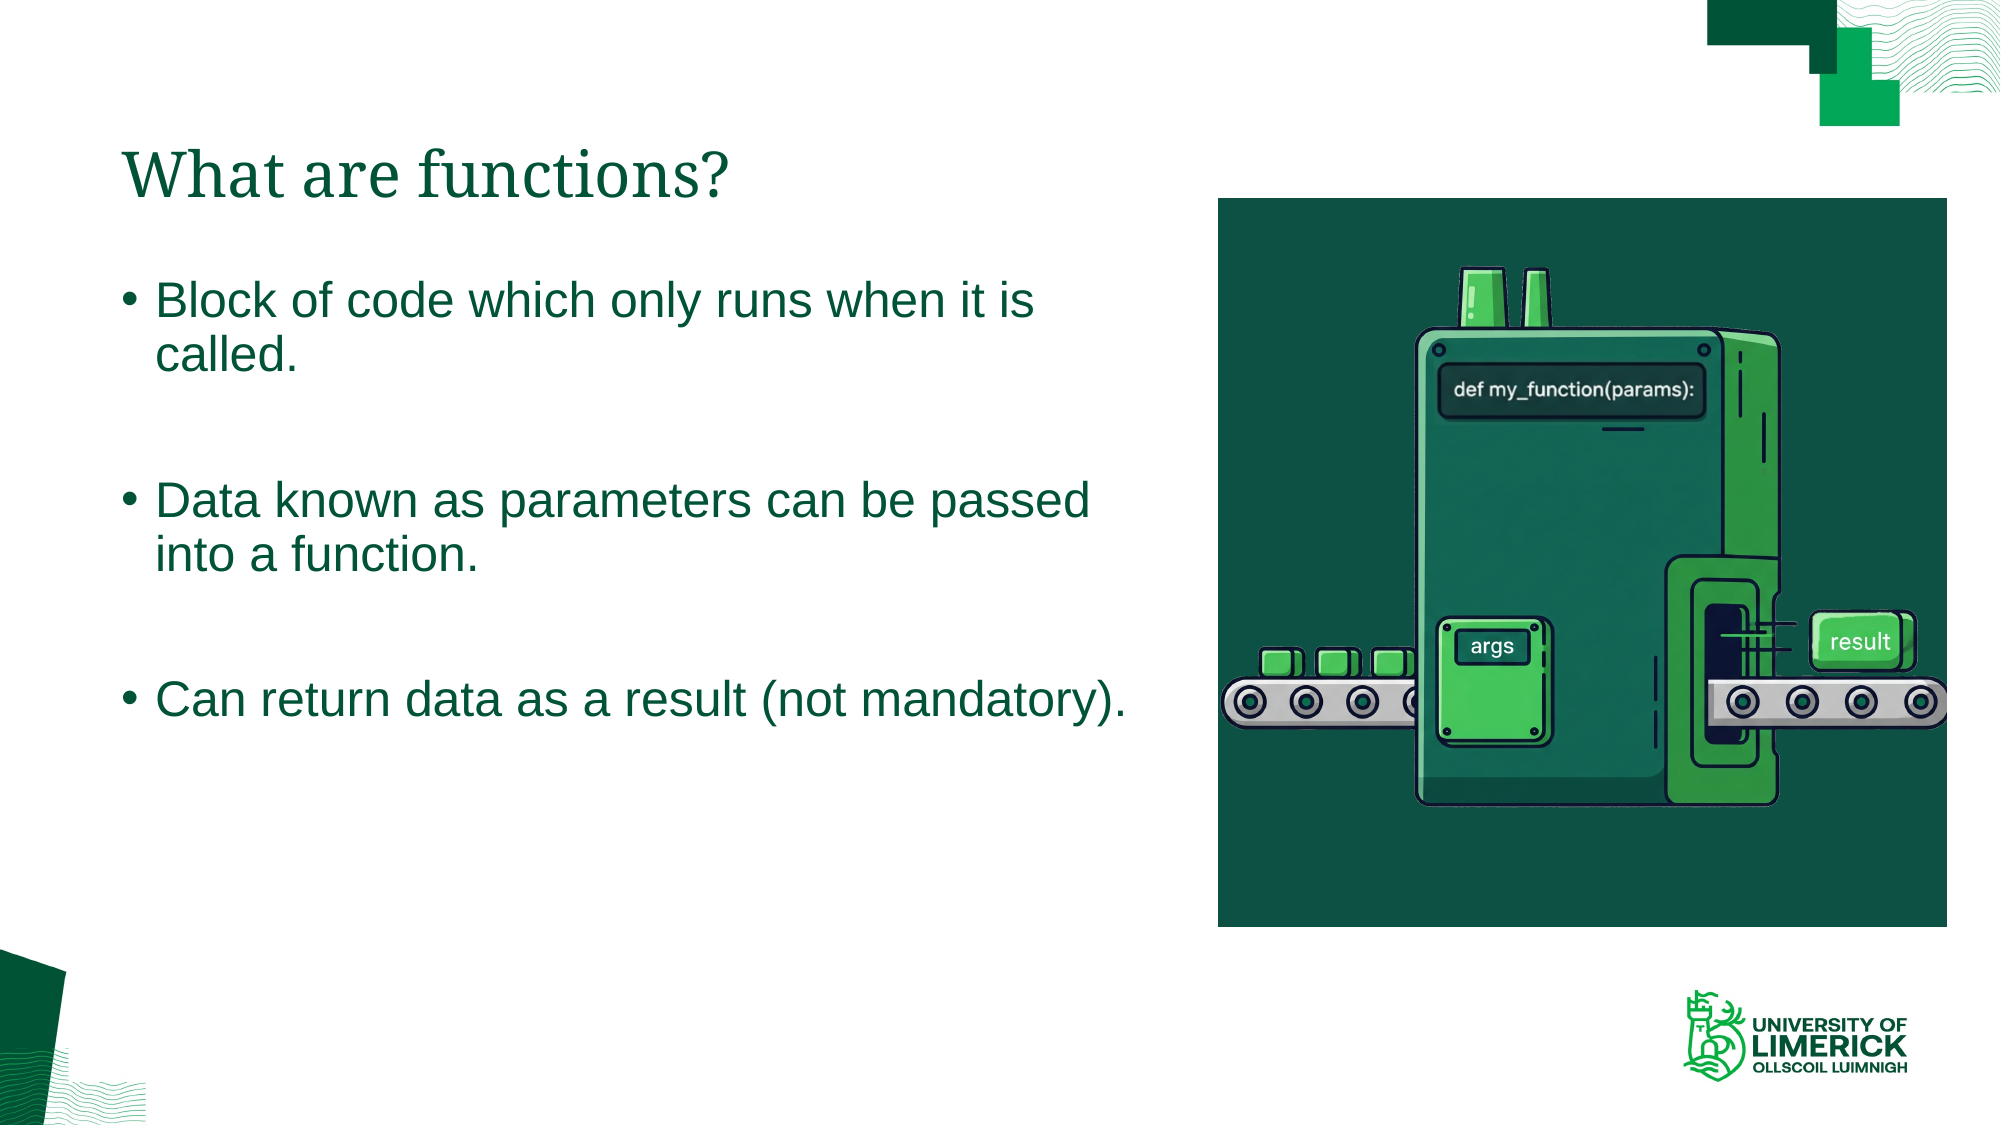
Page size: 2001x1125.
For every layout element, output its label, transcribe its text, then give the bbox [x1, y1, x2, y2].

picture [0, 0, 2001, 1125]
title What are functions? [106, 135, 1832, 251]
list Block of code which only runs when it is called. Data known as parameters can be passed into a function. Can return data as a result (not mandatory). [106, 267, 1184, 920]
